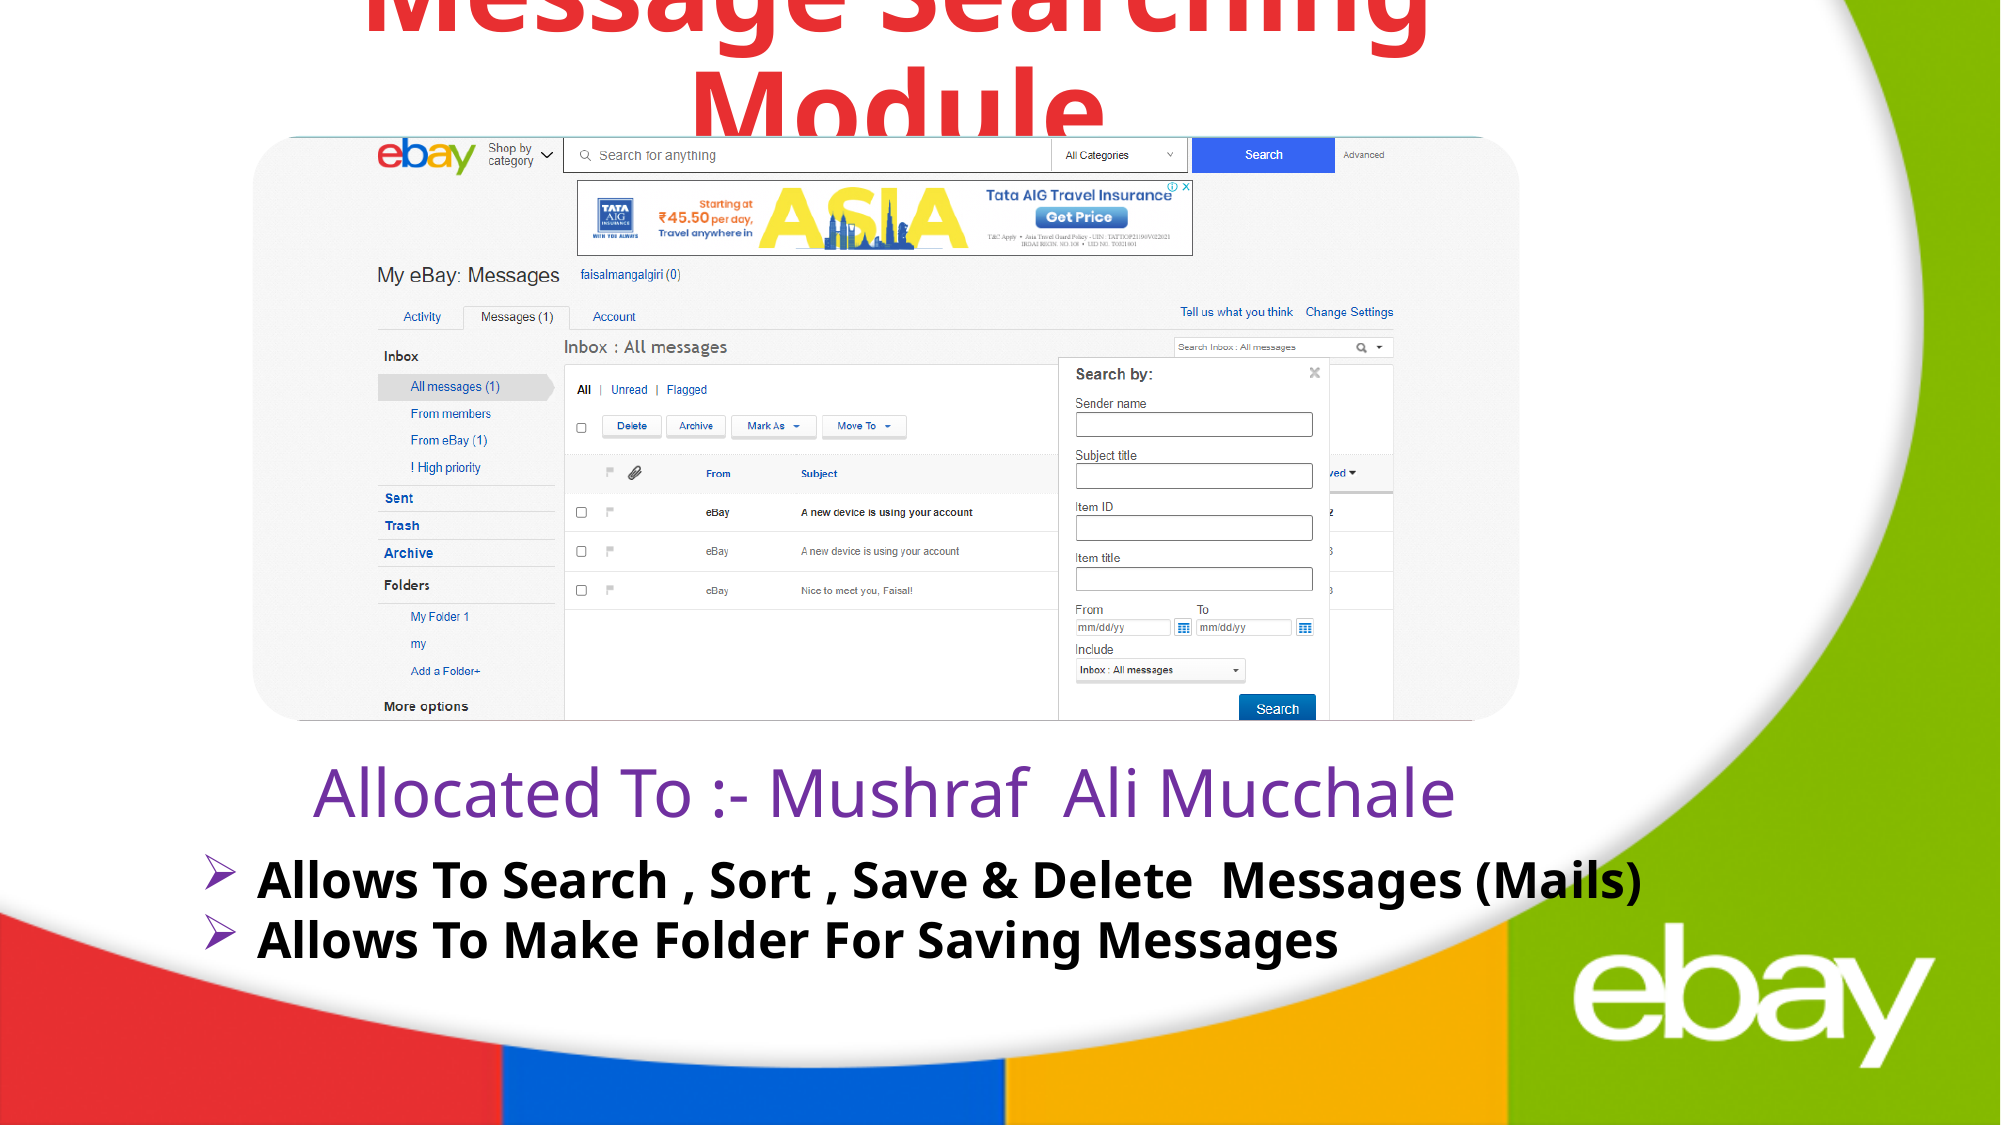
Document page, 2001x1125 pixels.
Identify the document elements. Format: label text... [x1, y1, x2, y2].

picture [0, 0, 2001, 1125]
text_box Allocated To :- Mushraf Ali Mucchale [299, 743, 1474, 839]
title Message Searching Module [190, 2, 1605, 109]
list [252, 135, 1520, 721]
text_box Allows To Search , Sort , Save & Delete Messages (Mails) Allows To Make Folder For Saving Messages [186, 841, 1658, 977]
